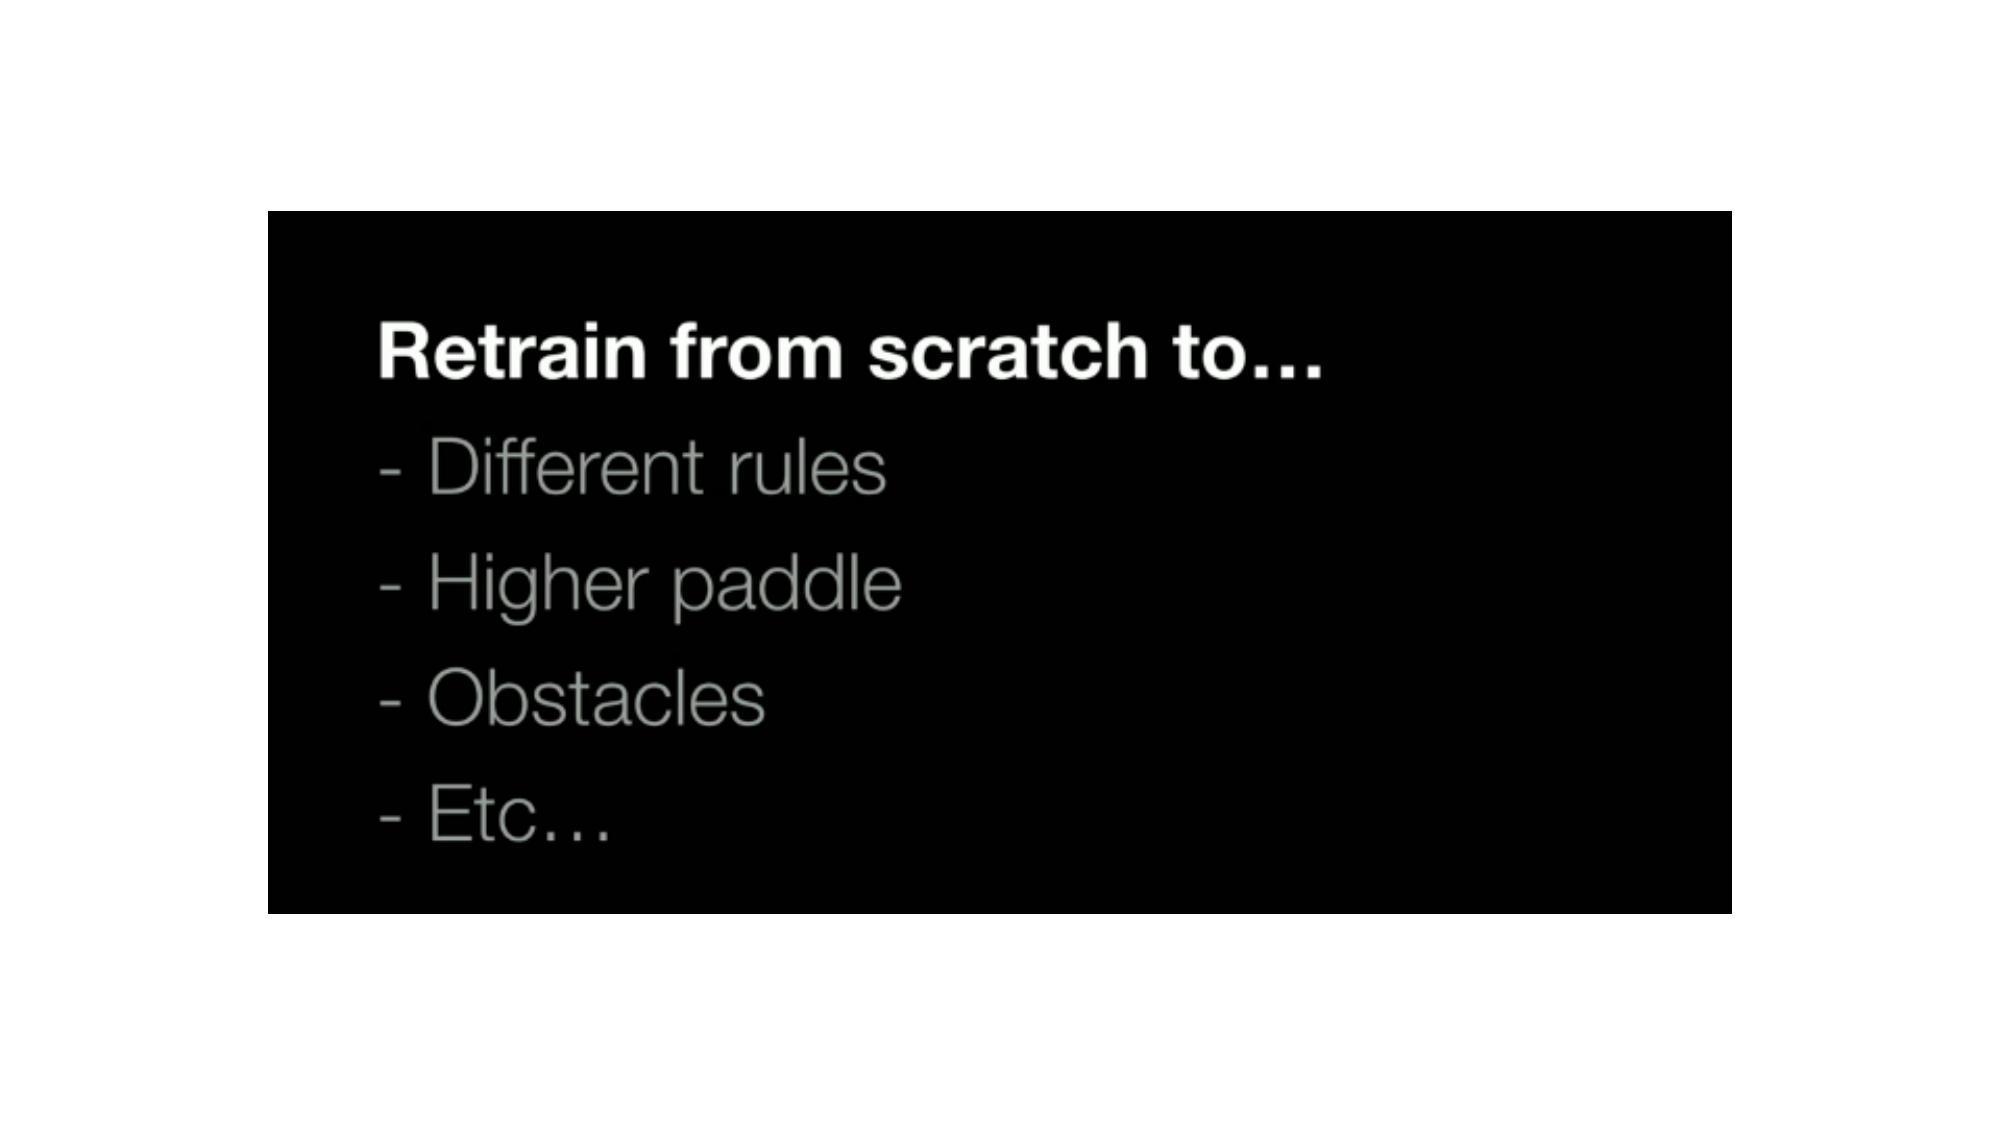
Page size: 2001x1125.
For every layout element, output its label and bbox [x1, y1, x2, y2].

picture [268, 211, 1732, 914]
